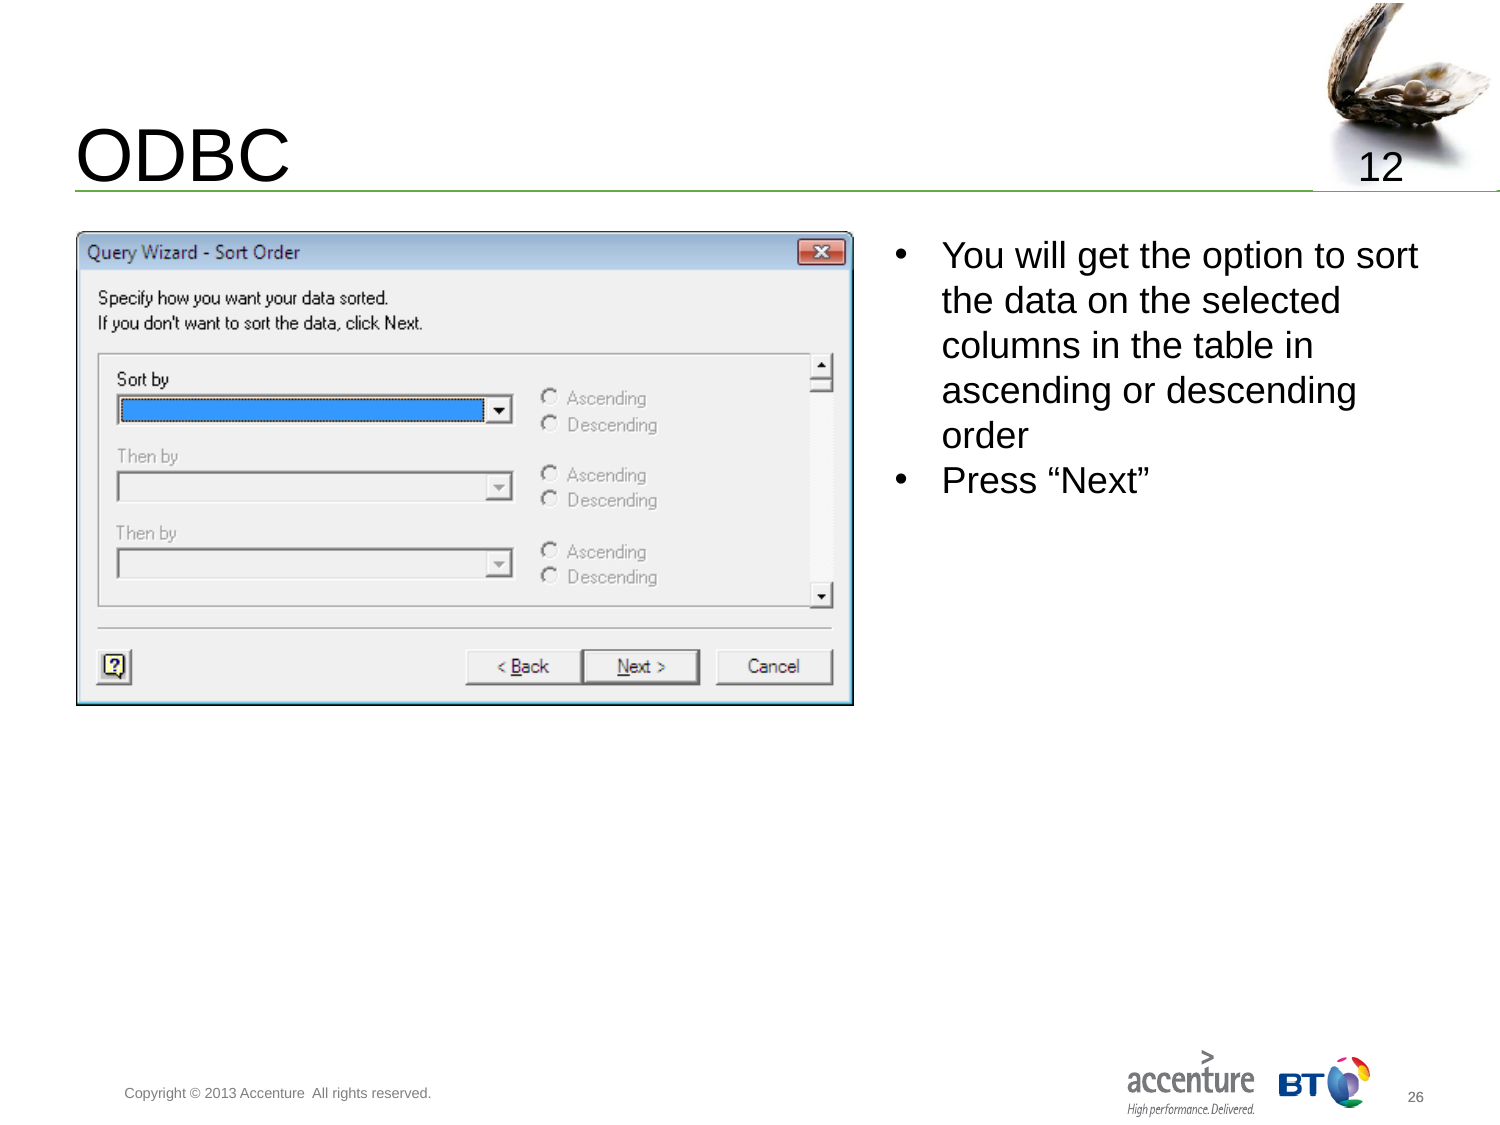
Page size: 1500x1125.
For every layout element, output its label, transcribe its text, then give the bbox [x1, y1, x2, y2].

picture [76, 231, 854, 706]
picture [1313, 3, 1497, 191]
text_box You will get the option to sort the data on the selected columns in the table in ascending or descending order Press “Next” [879, 223, 1459, 509]
picture [1279, 1057, 1370, 1108]
title ODBC 12 [75, 45, 1425, 197]
